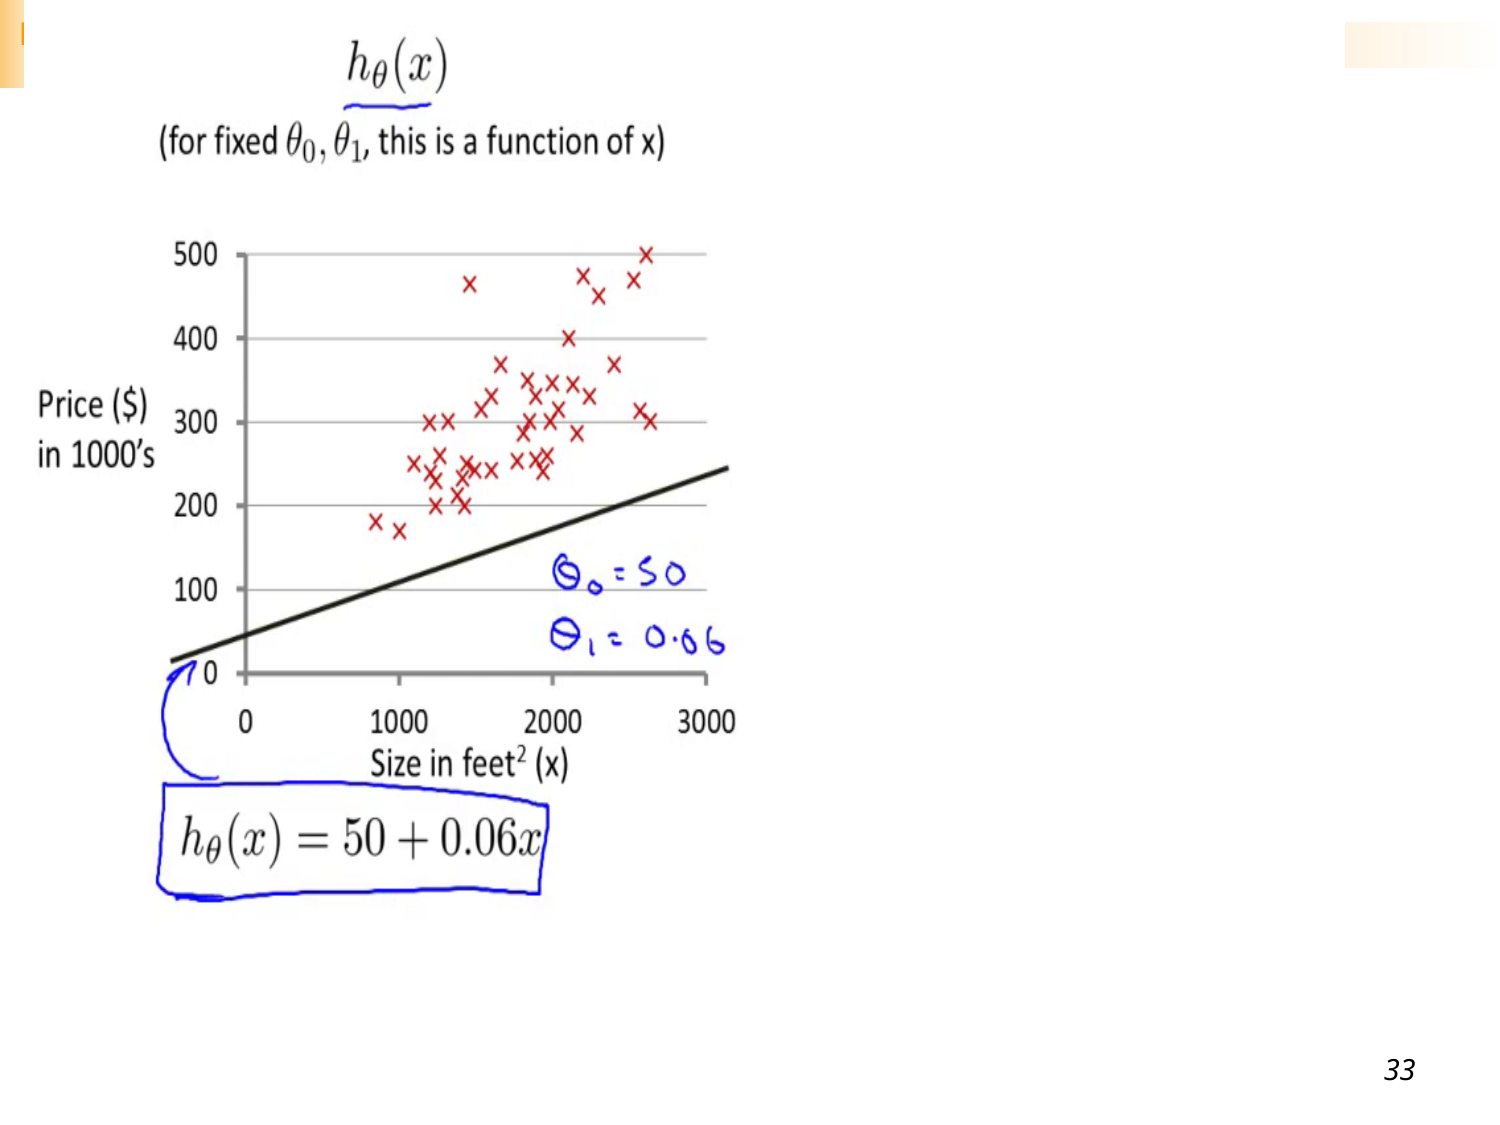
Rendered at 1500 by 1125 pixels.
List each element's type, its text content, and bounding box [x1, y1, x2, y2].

picture [24, 0, 1345, 951]
slide_number 33 [1080, 1023, 1431, 1099]
